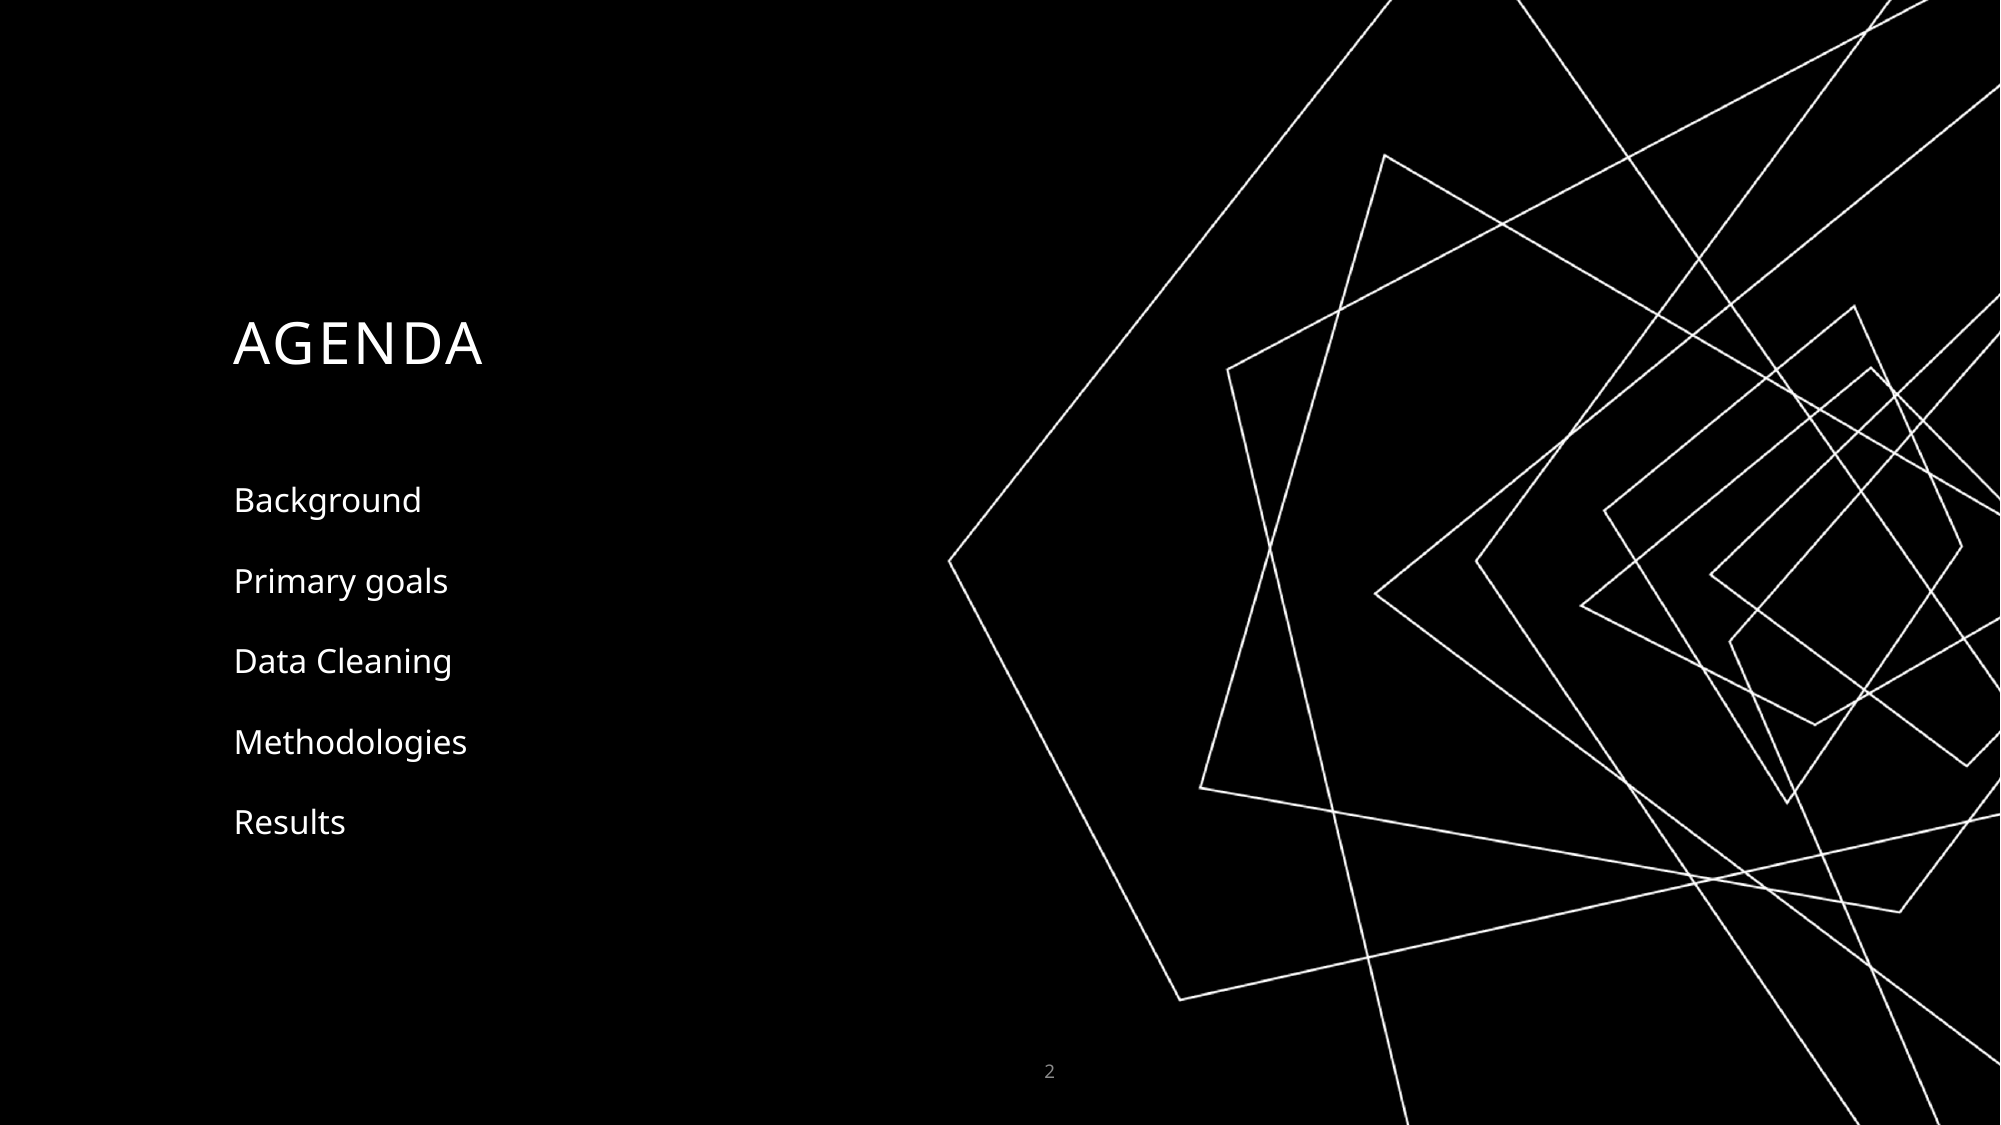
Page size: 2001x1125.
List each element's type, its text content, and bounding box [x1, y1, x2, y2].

list Background Primary goals Data Cleaning Methodologies Results [218, 451, 694, 866]
slide_number 2 [908, 1042, 1071, 1103]
picture [900, 0, 2000, 1125]
title AGENDA [218, 167, 694, 385]
